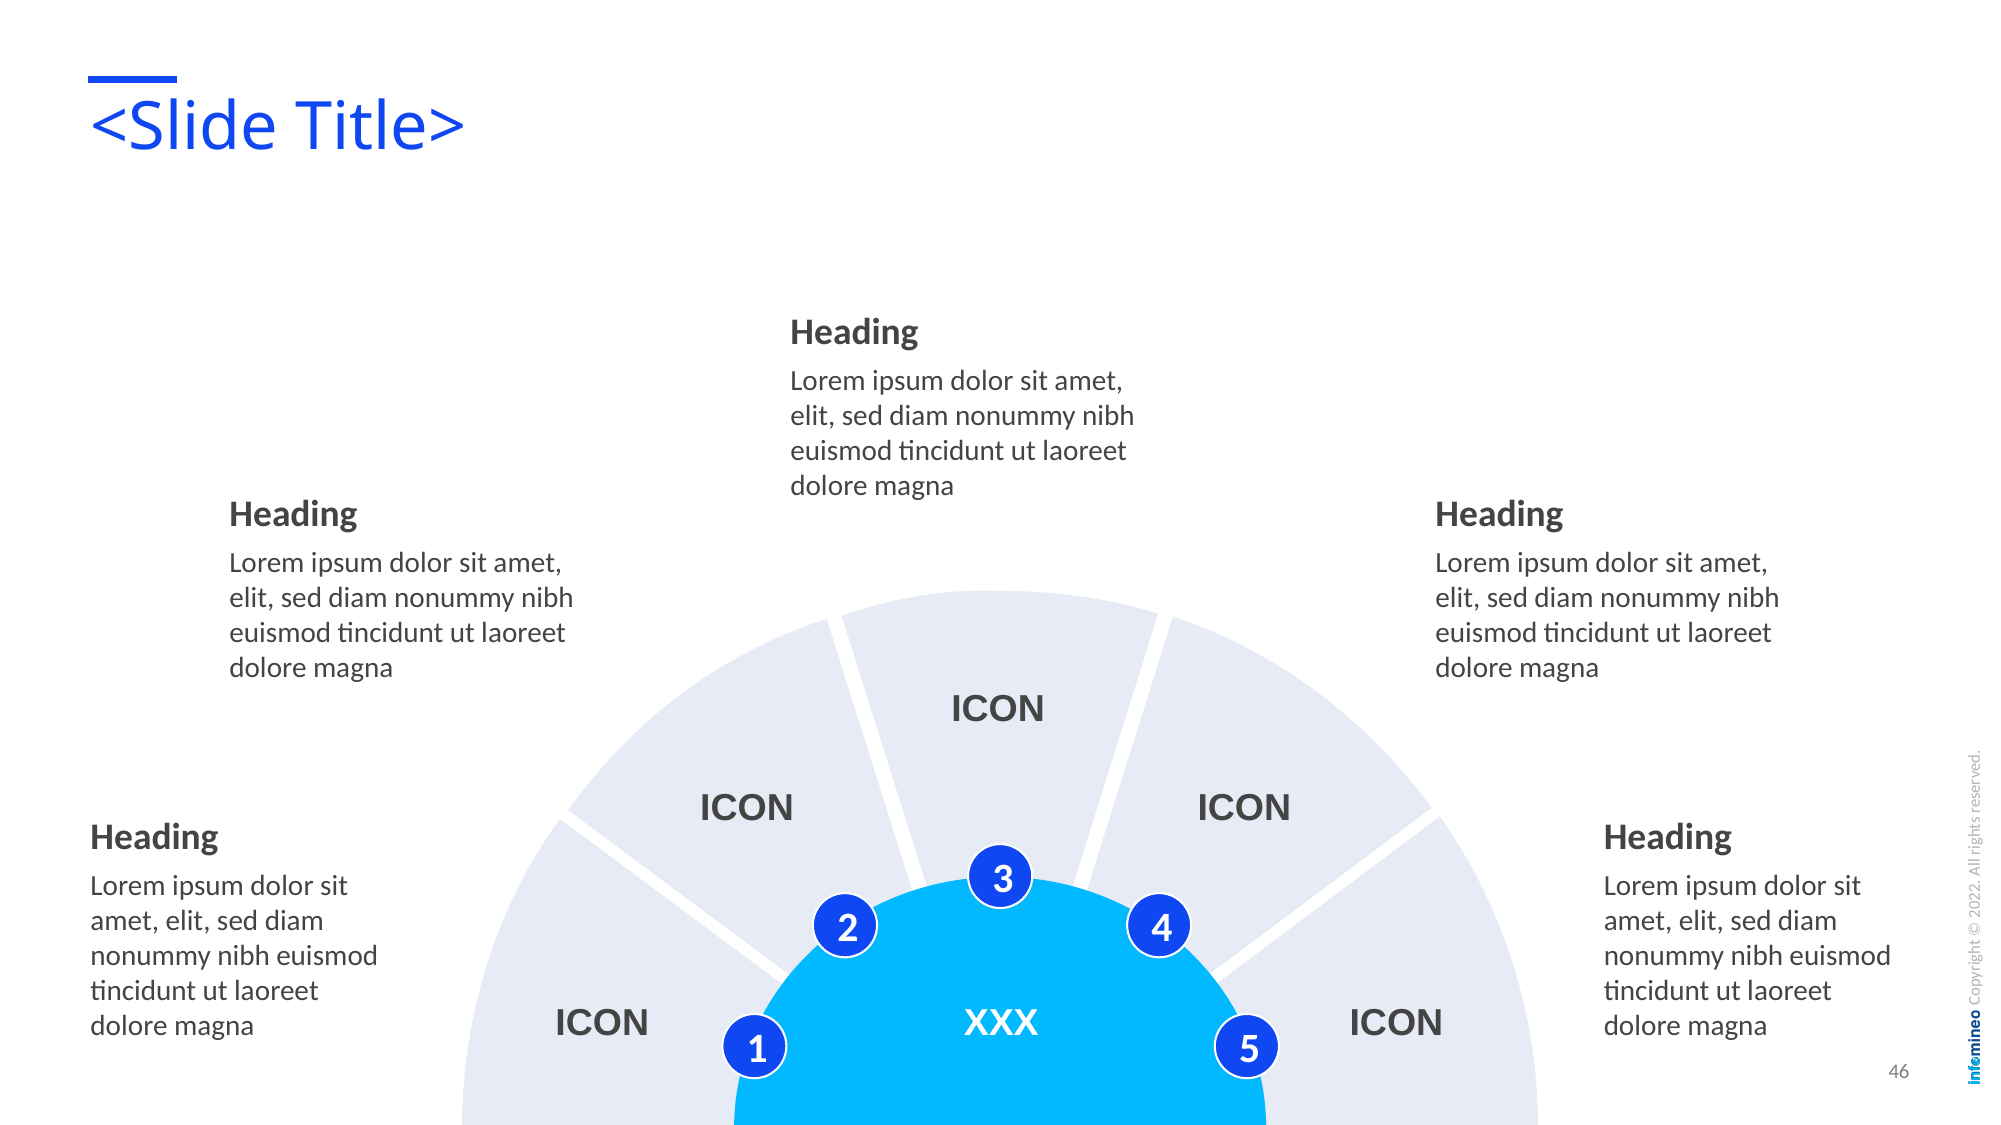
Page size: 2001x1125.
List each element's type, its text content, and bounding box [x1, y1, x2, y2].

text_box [461, 588, 1539, 1125]
text_box Heading [1435, 494, 1795, 535]
text_box Lorem ipsum dolor sit amet, elit, sed diam nonummy nibh euismod tincidunt ut laoreet dolore magna [1435, 543, 1795, 684]
text_box Heading [790, 312, 1162, 353]
title <Slide Title> [90, 91, 1910, 280]
text_box Lorem ipsum dolor sit amet, elit, sed diam nonummy nibh euismod tincidunt ut laoreet dolore magna [1603, 866, 1910, 1042]
picture [1969, 1011, 1980, 1066]
text_box Lorem ipsum dolor sit amet, elit, sed diam nonummy nibh euismod tincidunt ut laoreet dolore magna [90, 866, 397, 1042]
text_box Lorem ipsum dolor sit amet, elit, sed diam nonummy nibh euismod tincidunt ut laoreet dolore magna [229, 543, 589, 684]
text_box Heading [90, 817, 397, 859]
text_box Lorem ipsum dolor sit amet, elit, sed diam nonummy nibh euismod tincidunt ut laoreet dolore magna [790, 361, 1162, 502]
text_box Heading [1603, 817, 1910, 859]
text_box Heading [229, 494, 589, 535]
